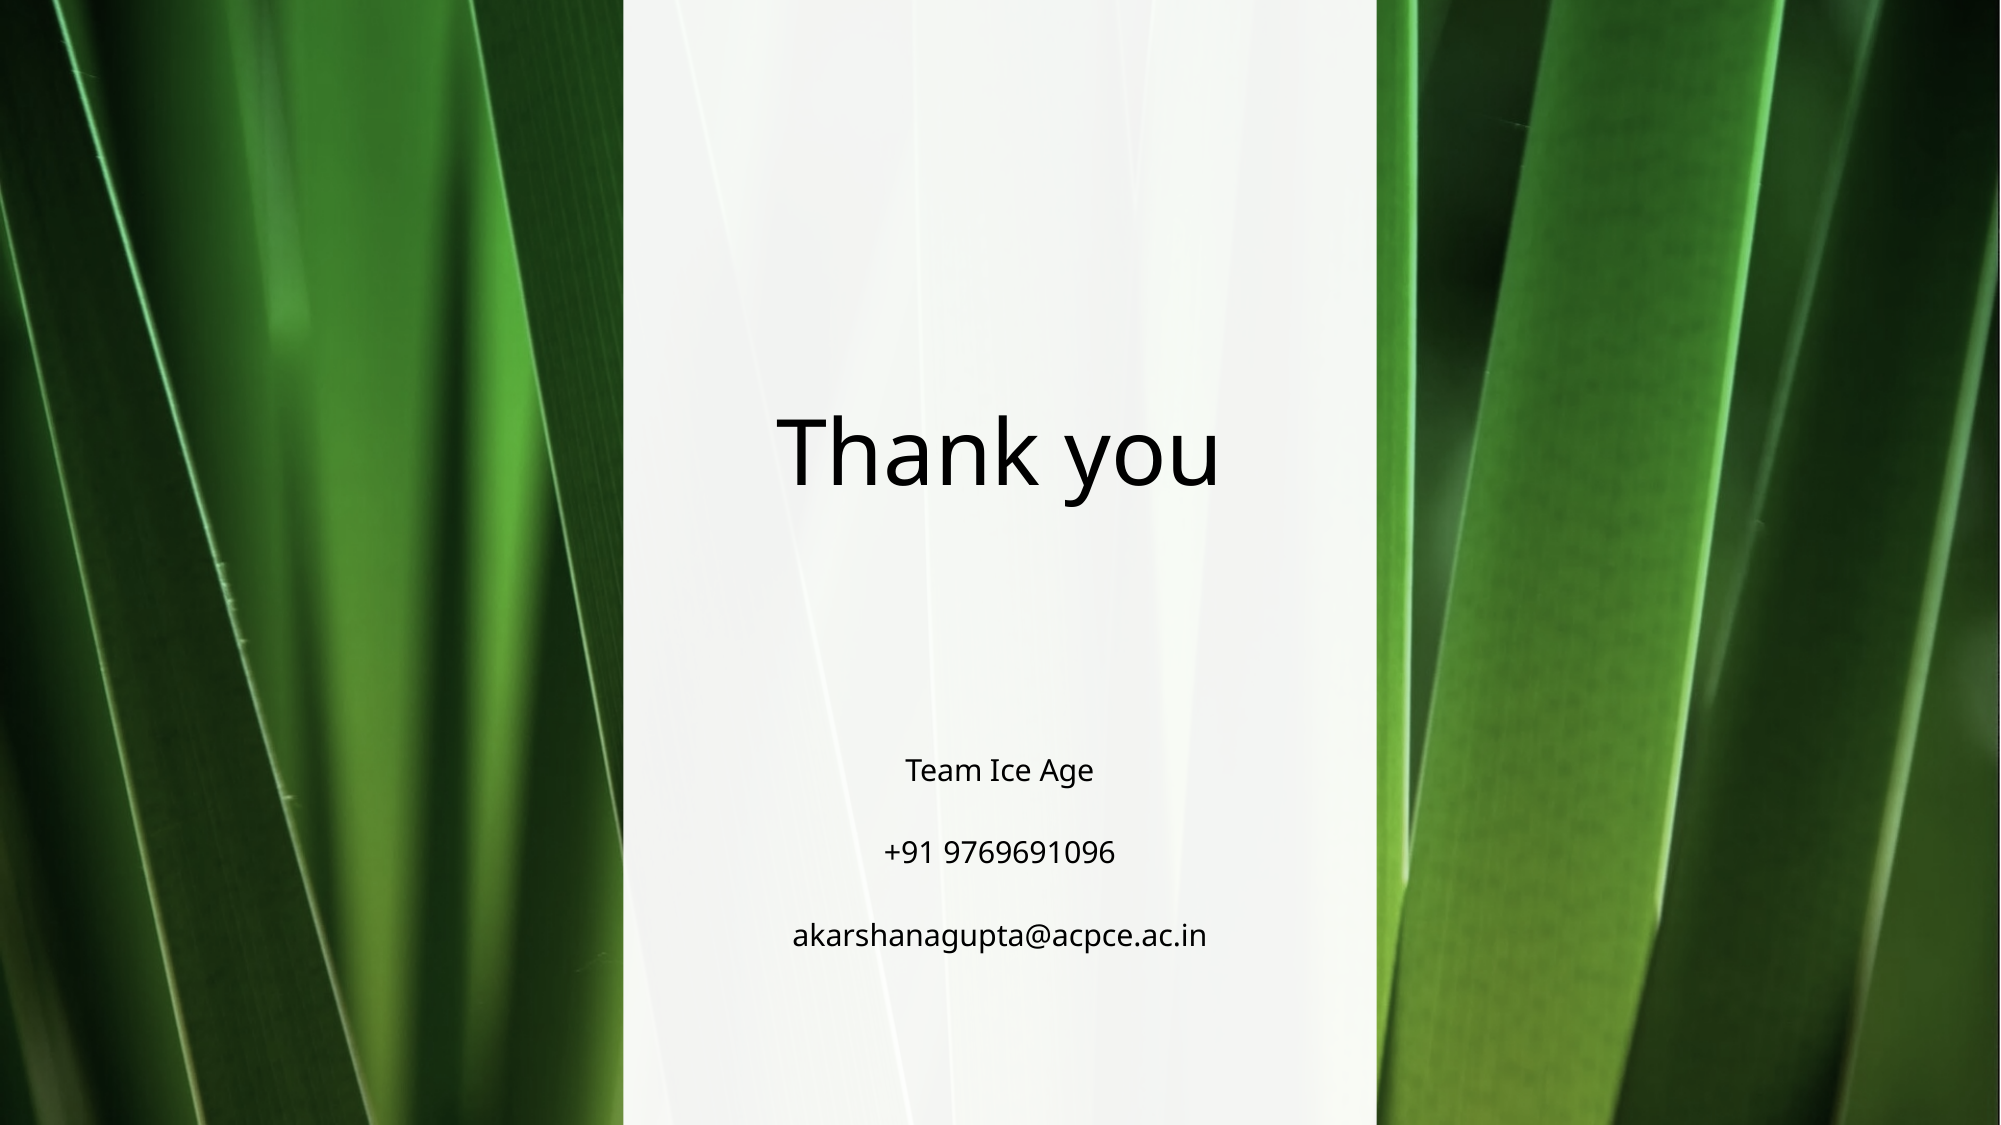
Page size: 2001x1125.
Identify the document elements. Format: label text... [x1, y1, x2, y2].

picture [0, 0, 623, 1125]
list Team Ice Age +91 9769691096 akarshanagupta@acpce.ac.in [679, 747, 1321, 963]
picture [1377, 0, 2000, 1125]
title Thank you [679, 15, 1321, 513]
